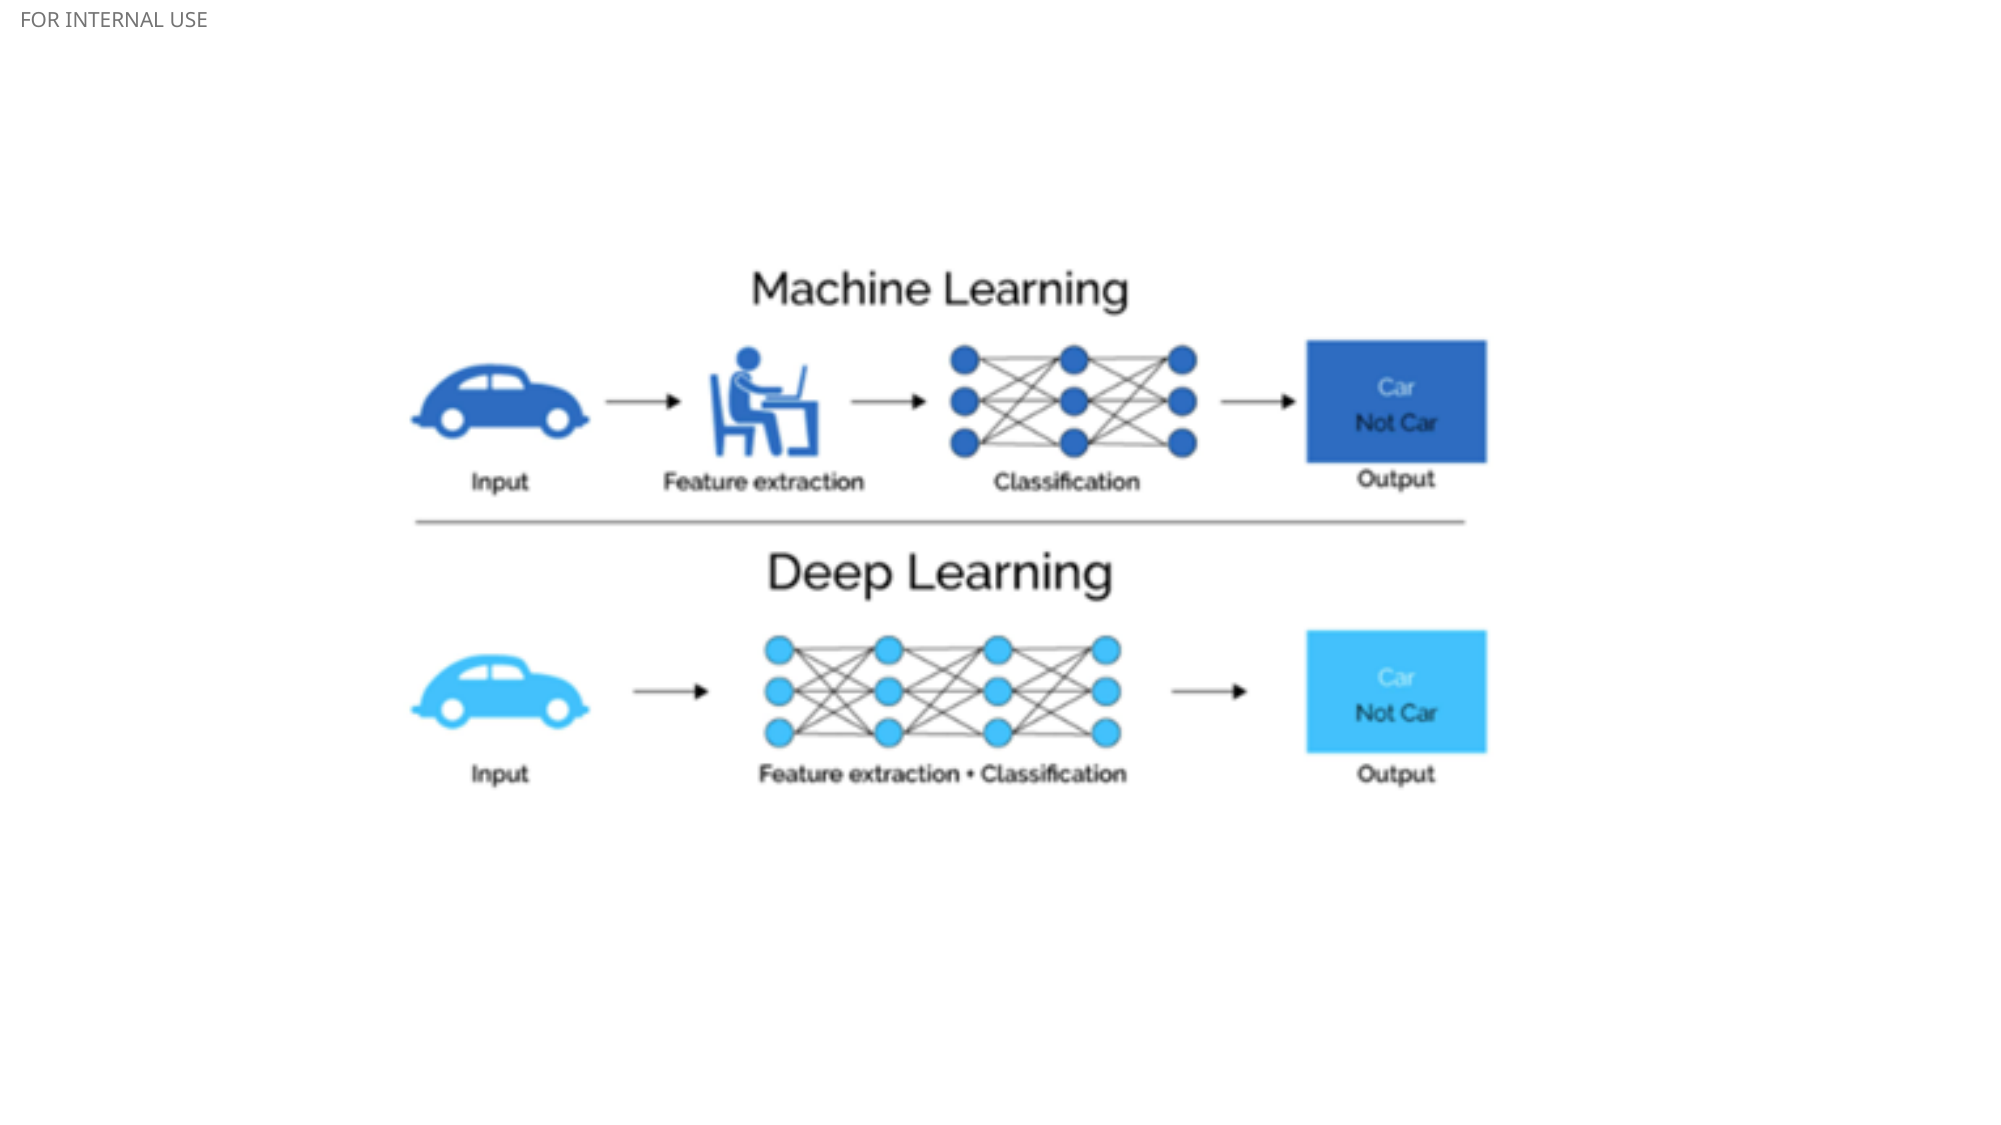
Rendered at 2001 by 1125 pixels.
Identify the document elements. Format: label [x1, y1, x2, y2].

picture [267, 257, 1687, 809]
